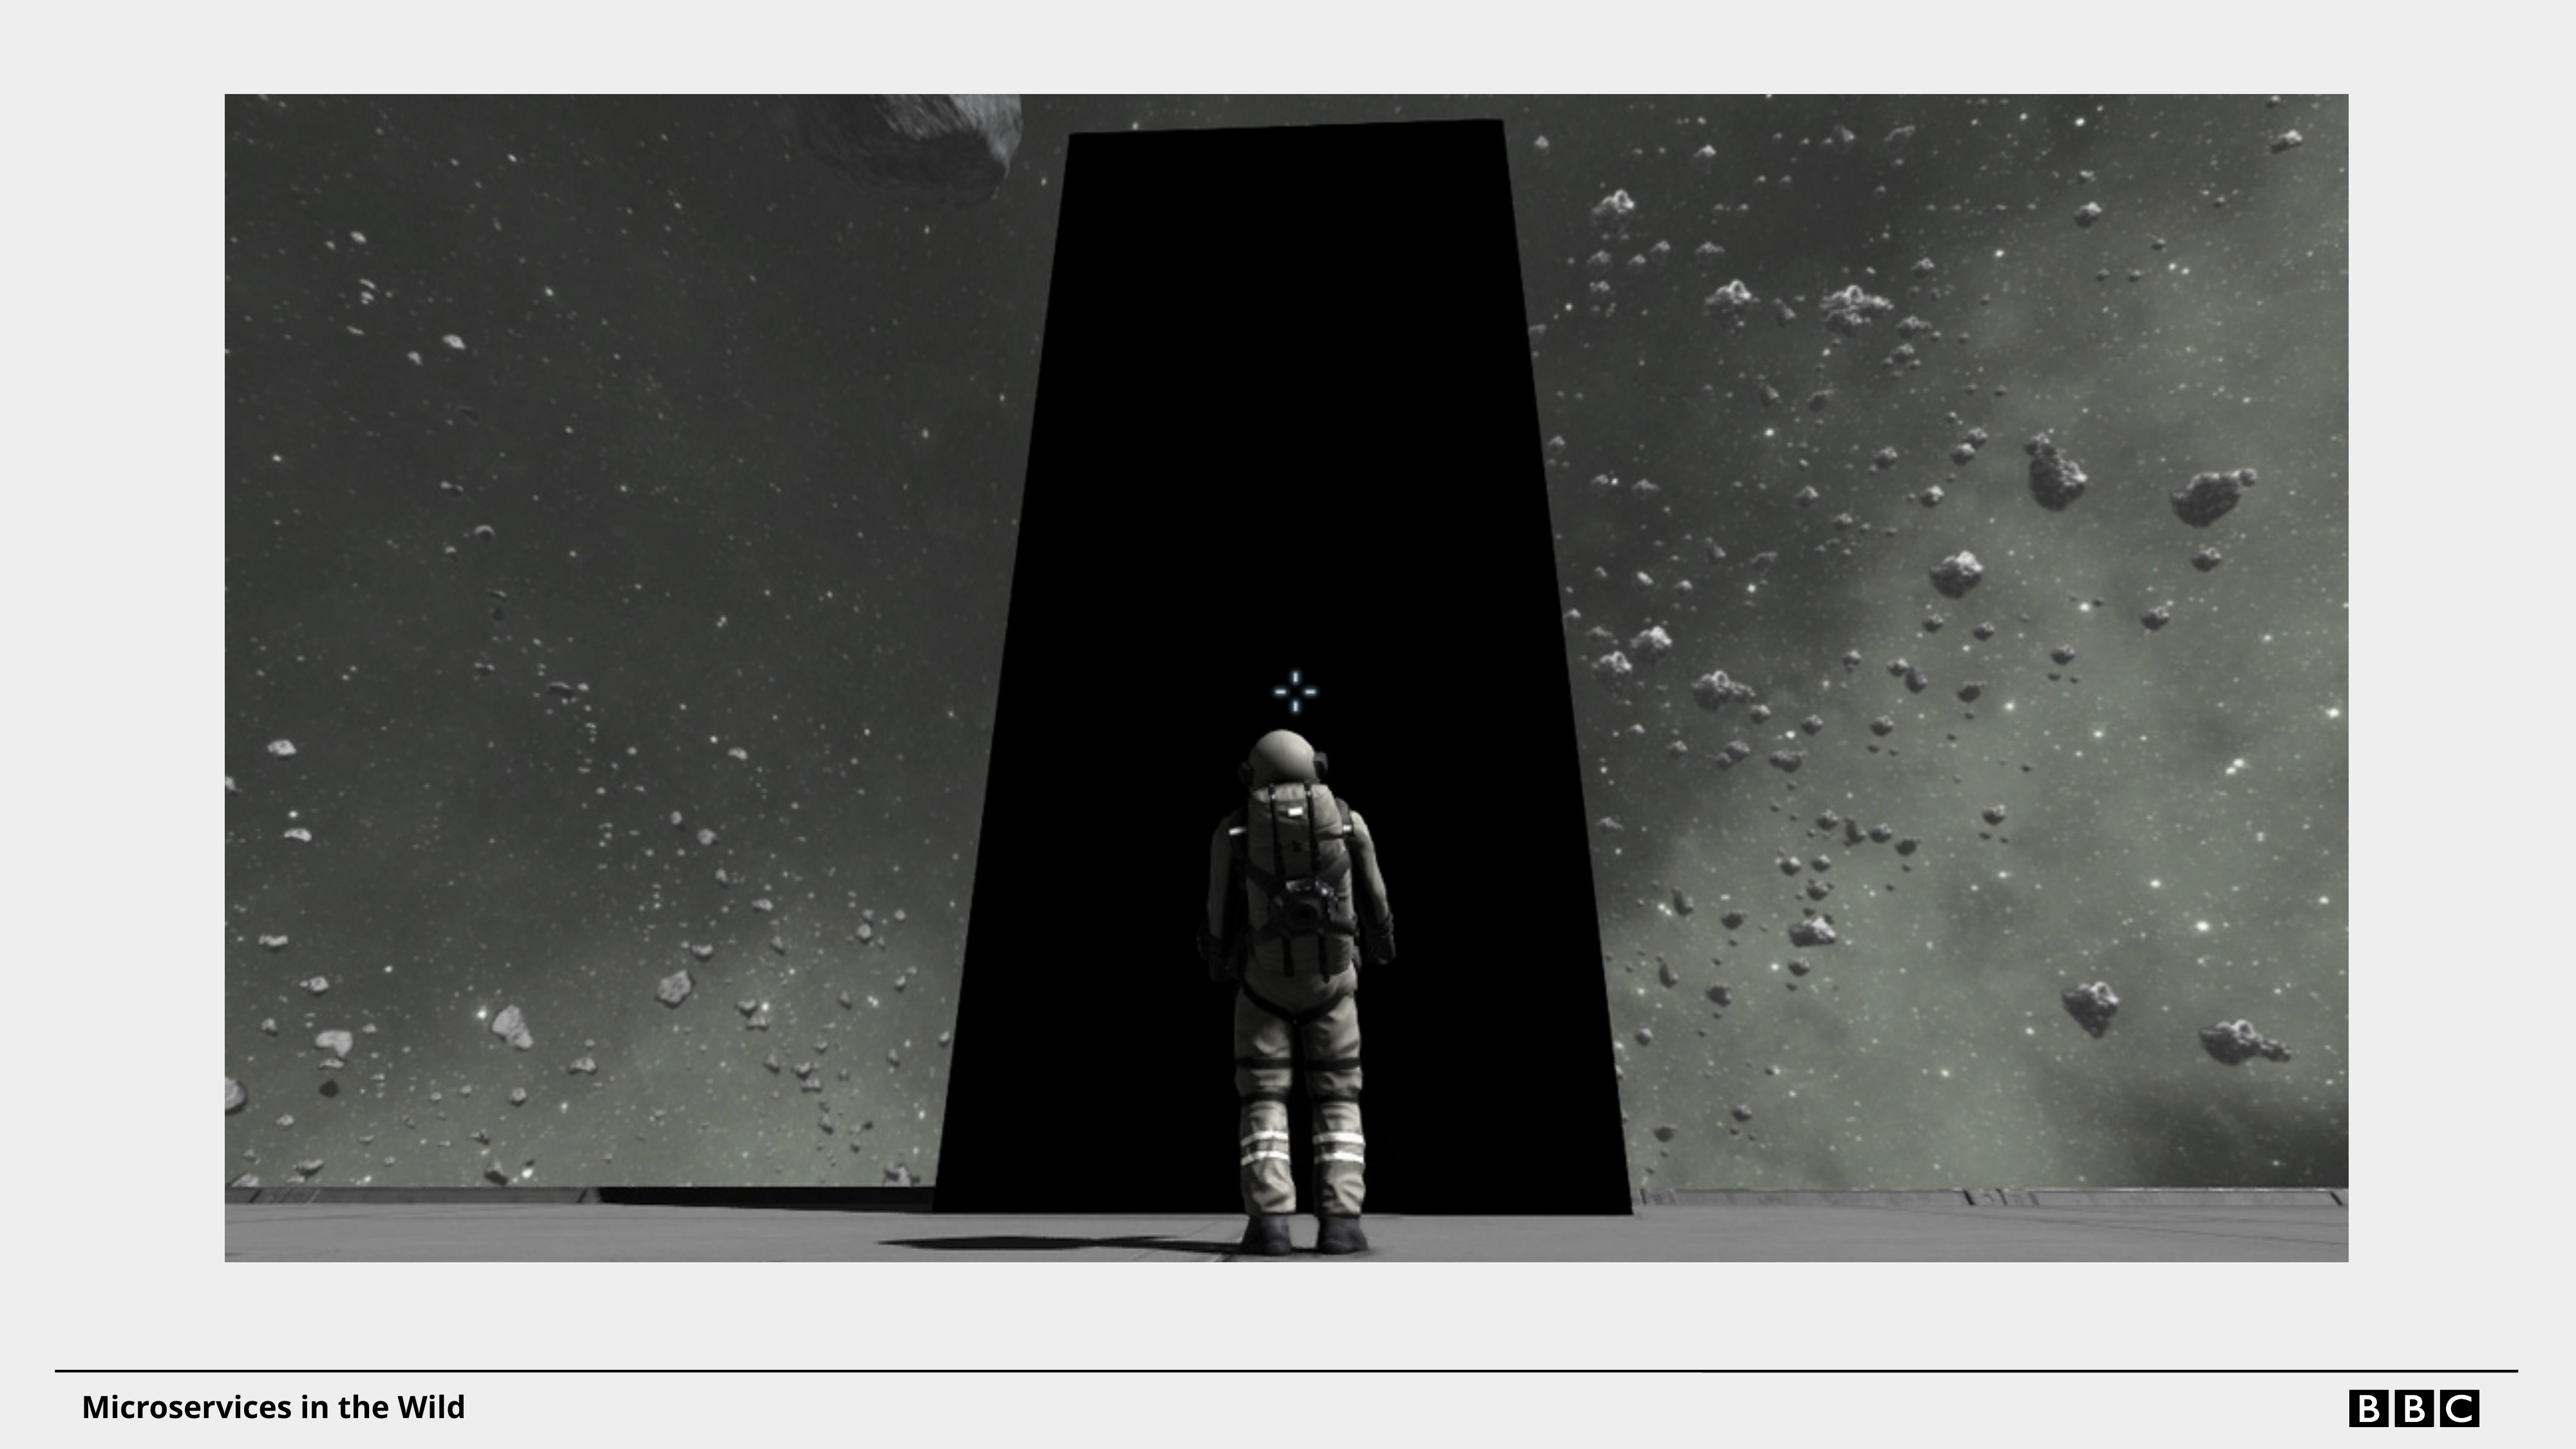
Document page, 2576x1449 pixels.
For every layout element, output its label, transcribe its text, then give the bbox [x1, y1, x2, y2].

text_box Microservices in the Wild [73, 1379, 1368, 1433]
picture [2349, 1389, 2479, 1427]
picture [224, 93, 2349, 1263]
